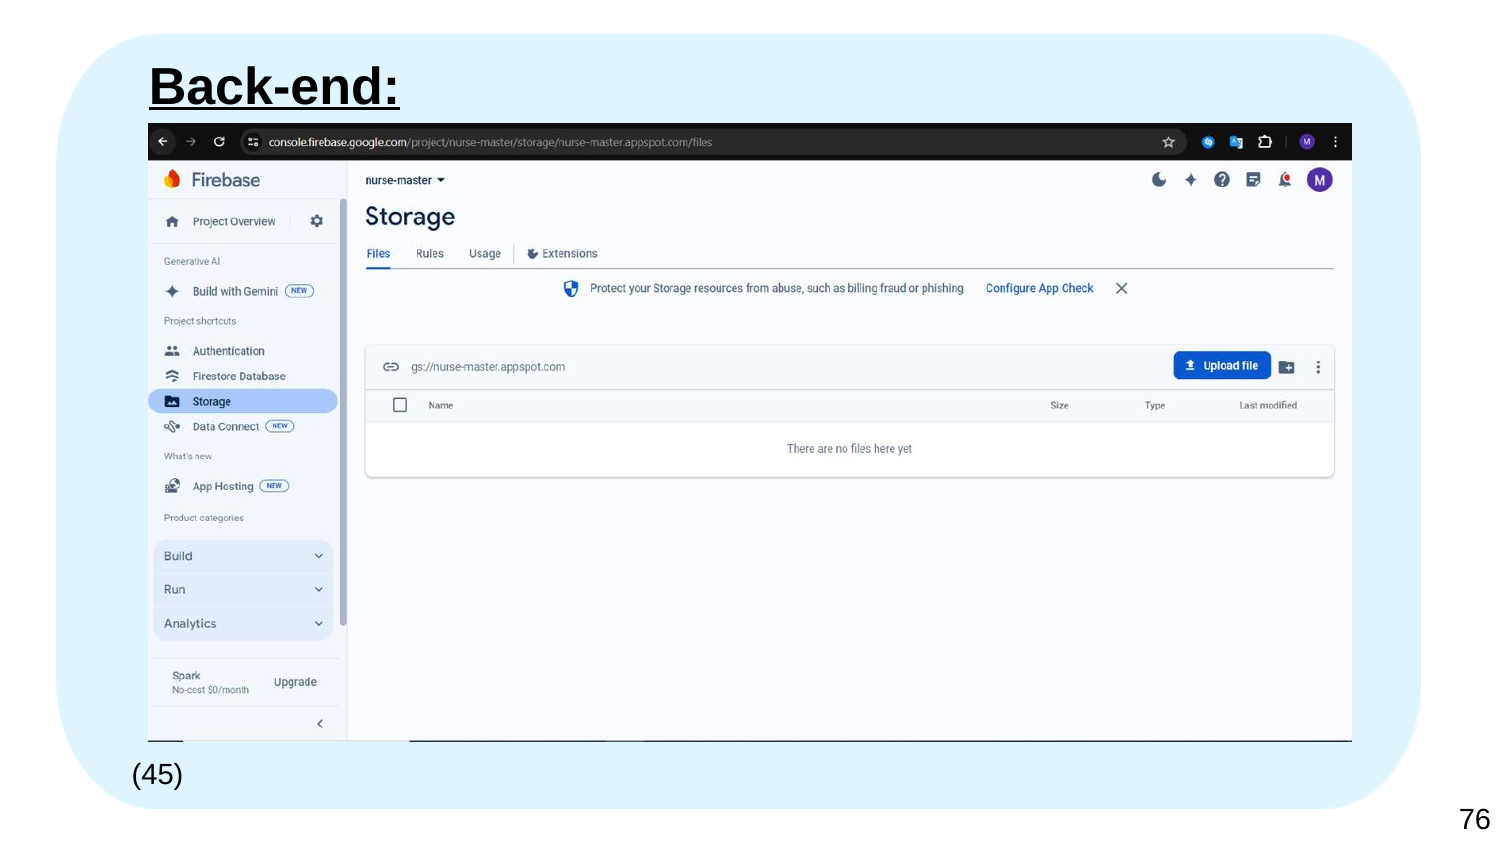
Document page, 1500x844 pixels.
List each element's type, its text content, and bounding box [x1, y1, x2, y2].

picture [56, 34, 1421, 810]
text_box 76 [1444, 793, 1500, 843]
